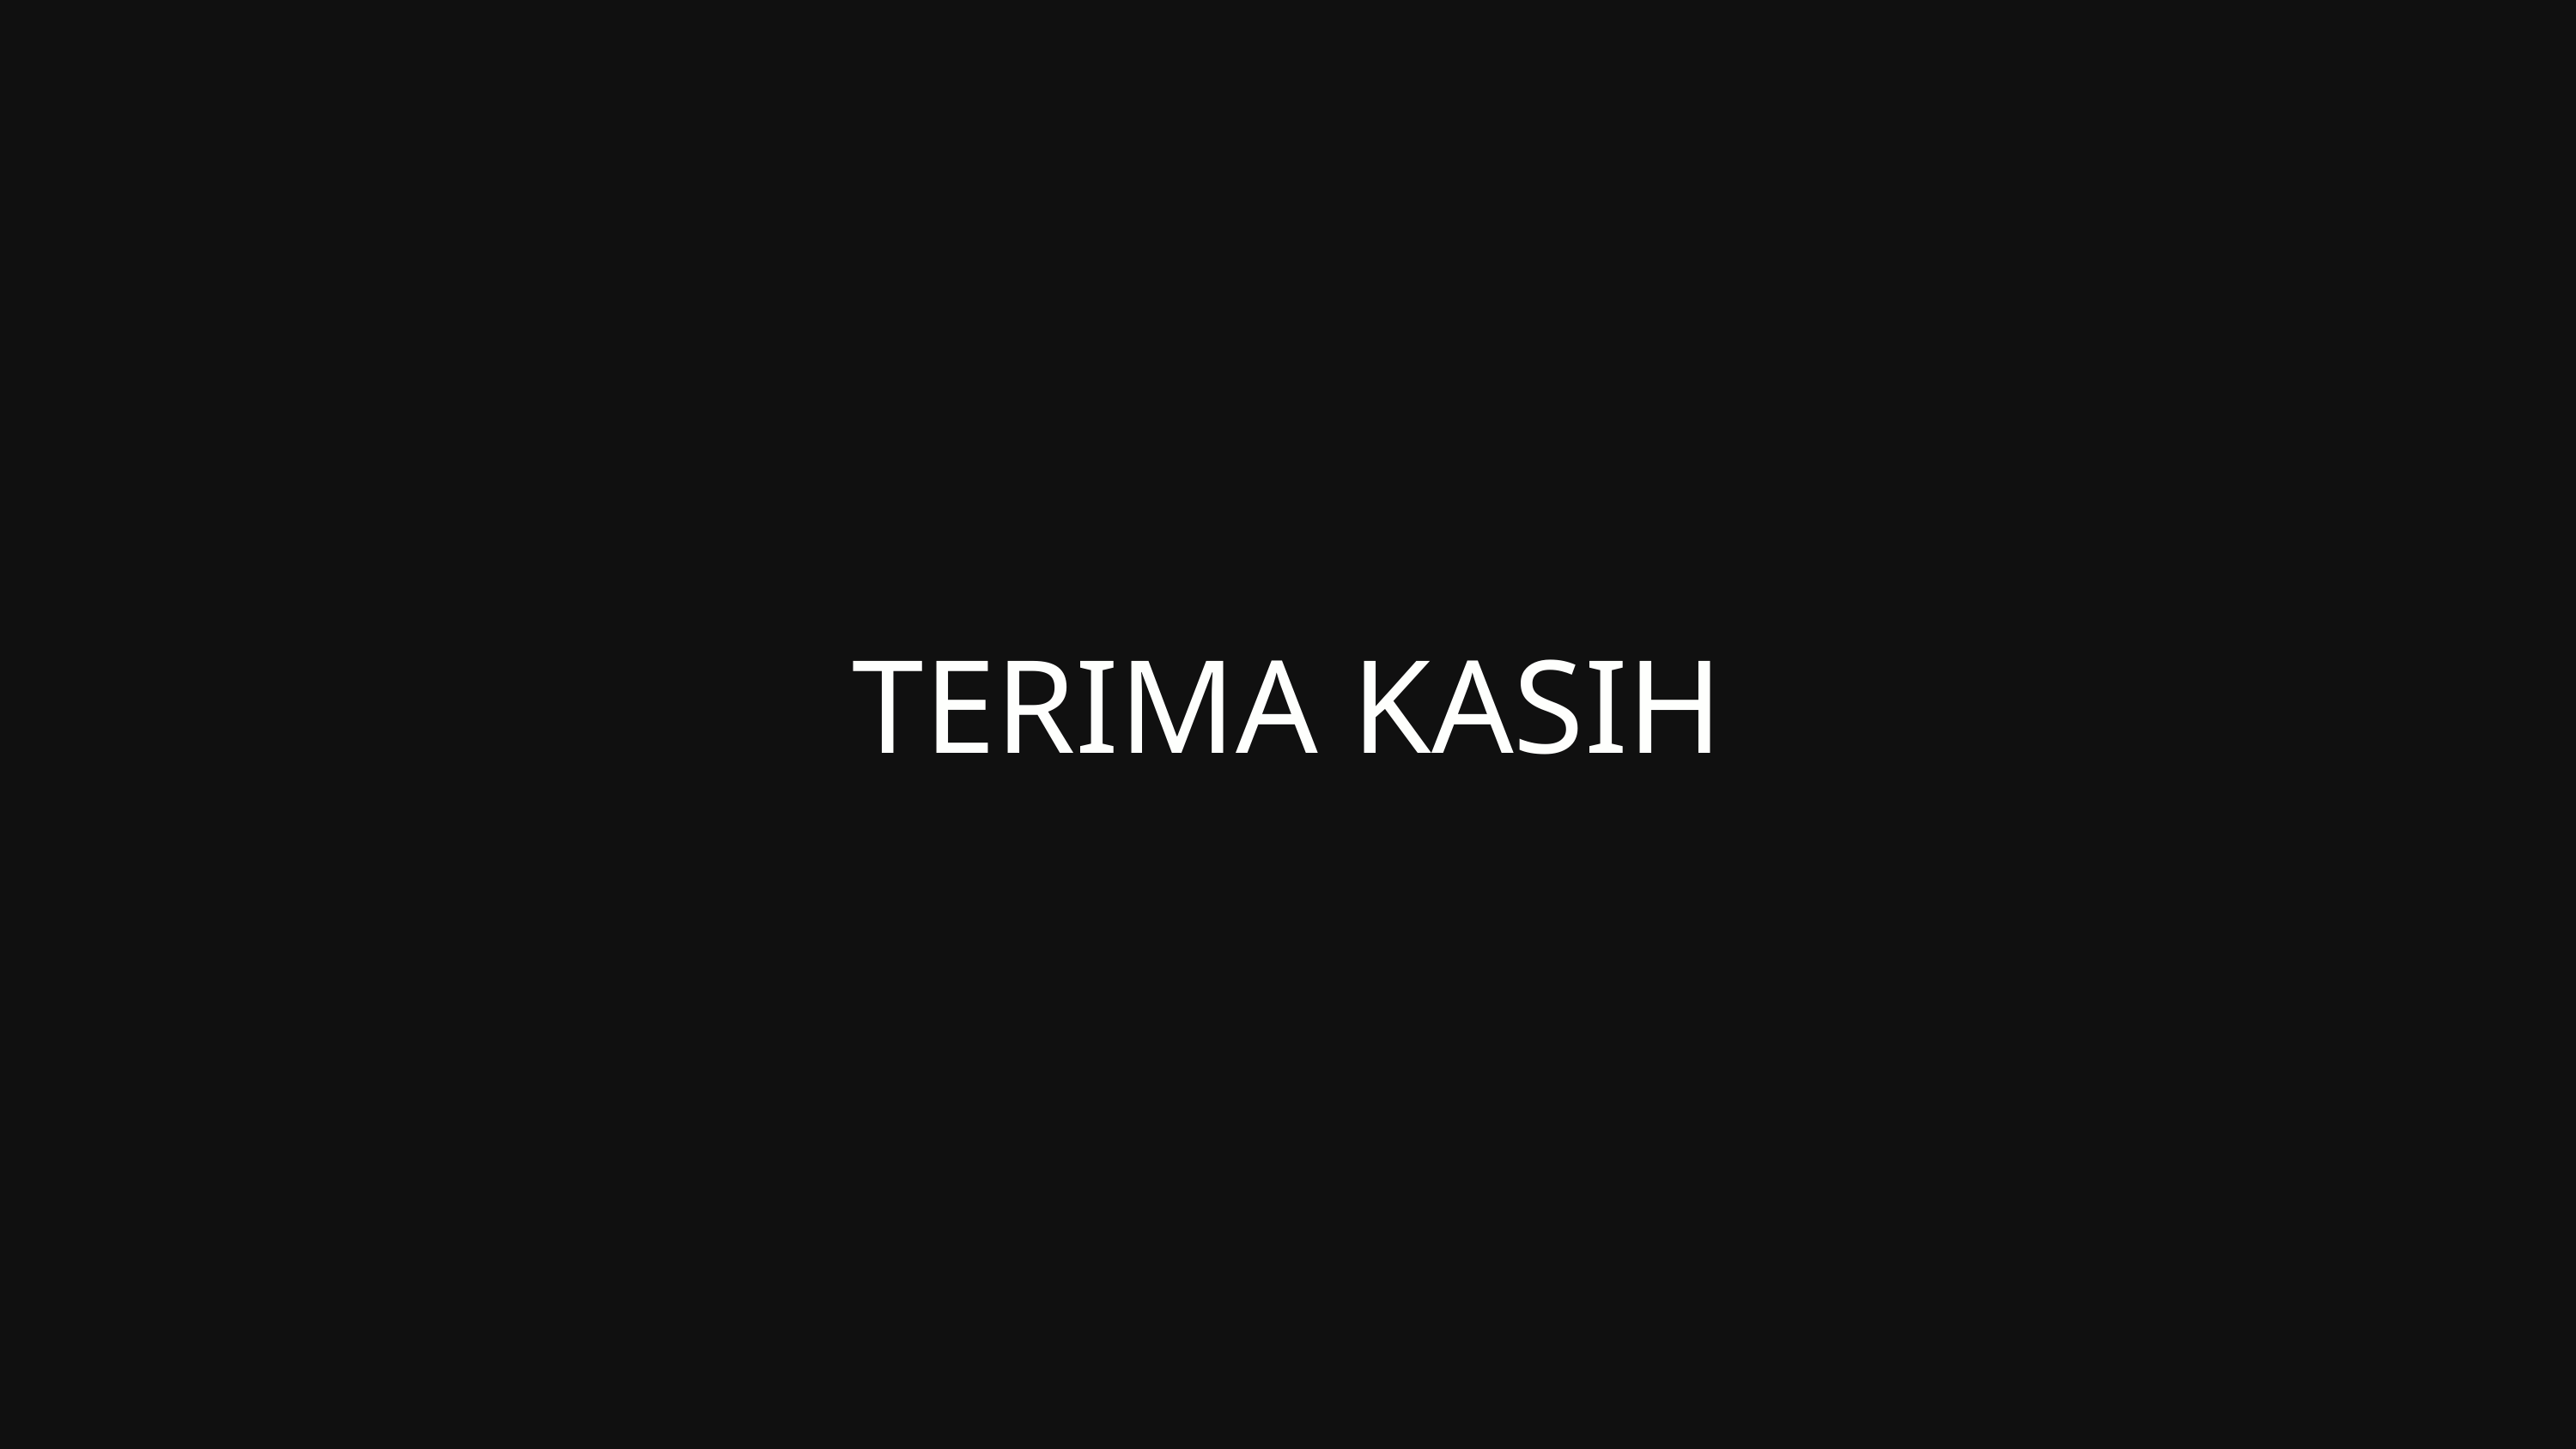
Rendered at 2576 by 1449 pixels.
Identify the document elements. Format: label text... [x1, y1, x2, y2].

text_box TERIMA KASIH [799, 675, 1777, 779]
